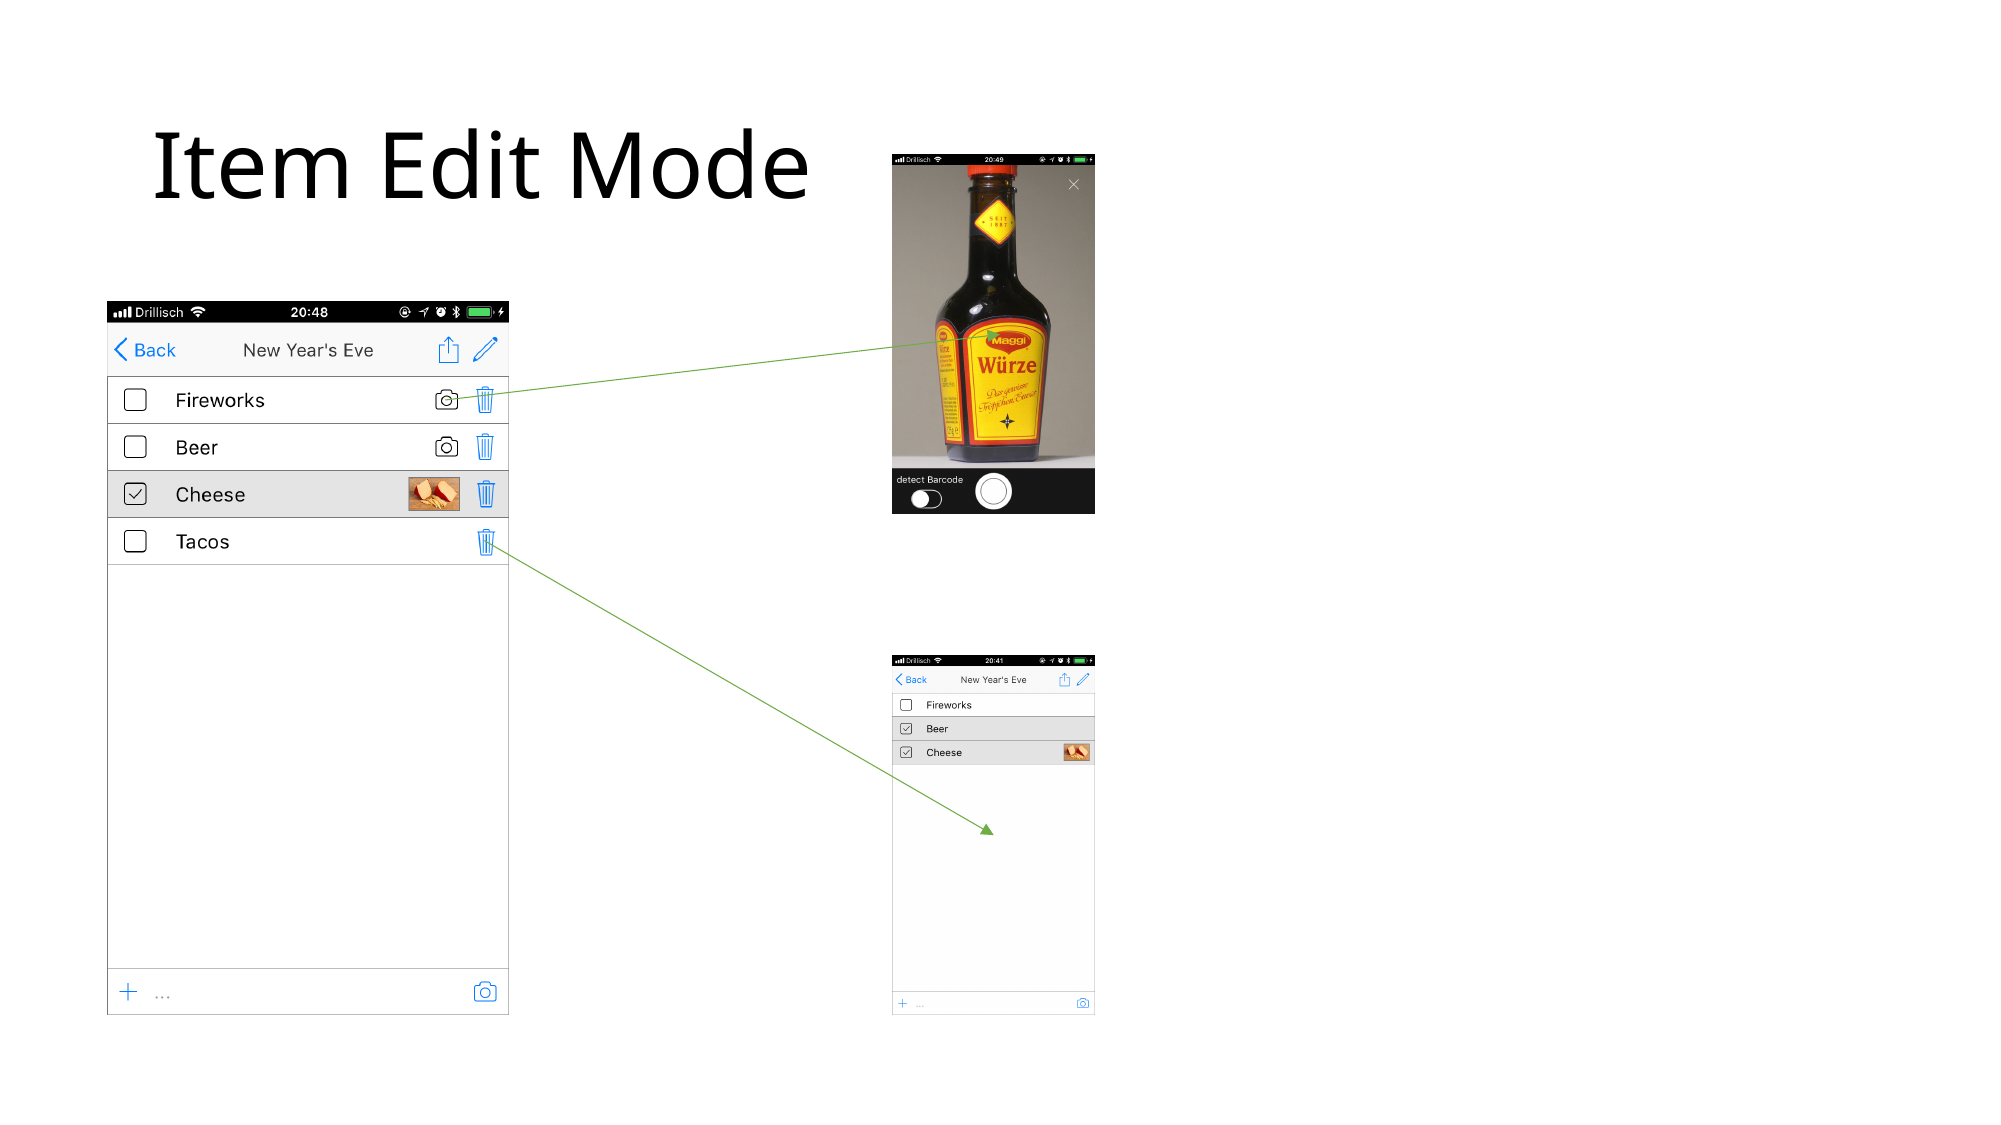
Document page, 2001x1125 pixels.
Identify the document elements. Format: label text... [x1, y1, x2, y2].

picture [892, 154, 1095, 514]
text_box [484, 540, 994, 836]
title Item Edit Mode [137, 59, 1863, 278]
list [107, 301, 509, 1015]
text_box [445, 334, 1001, 400]
picture [892, 655, 1095, 1015]
